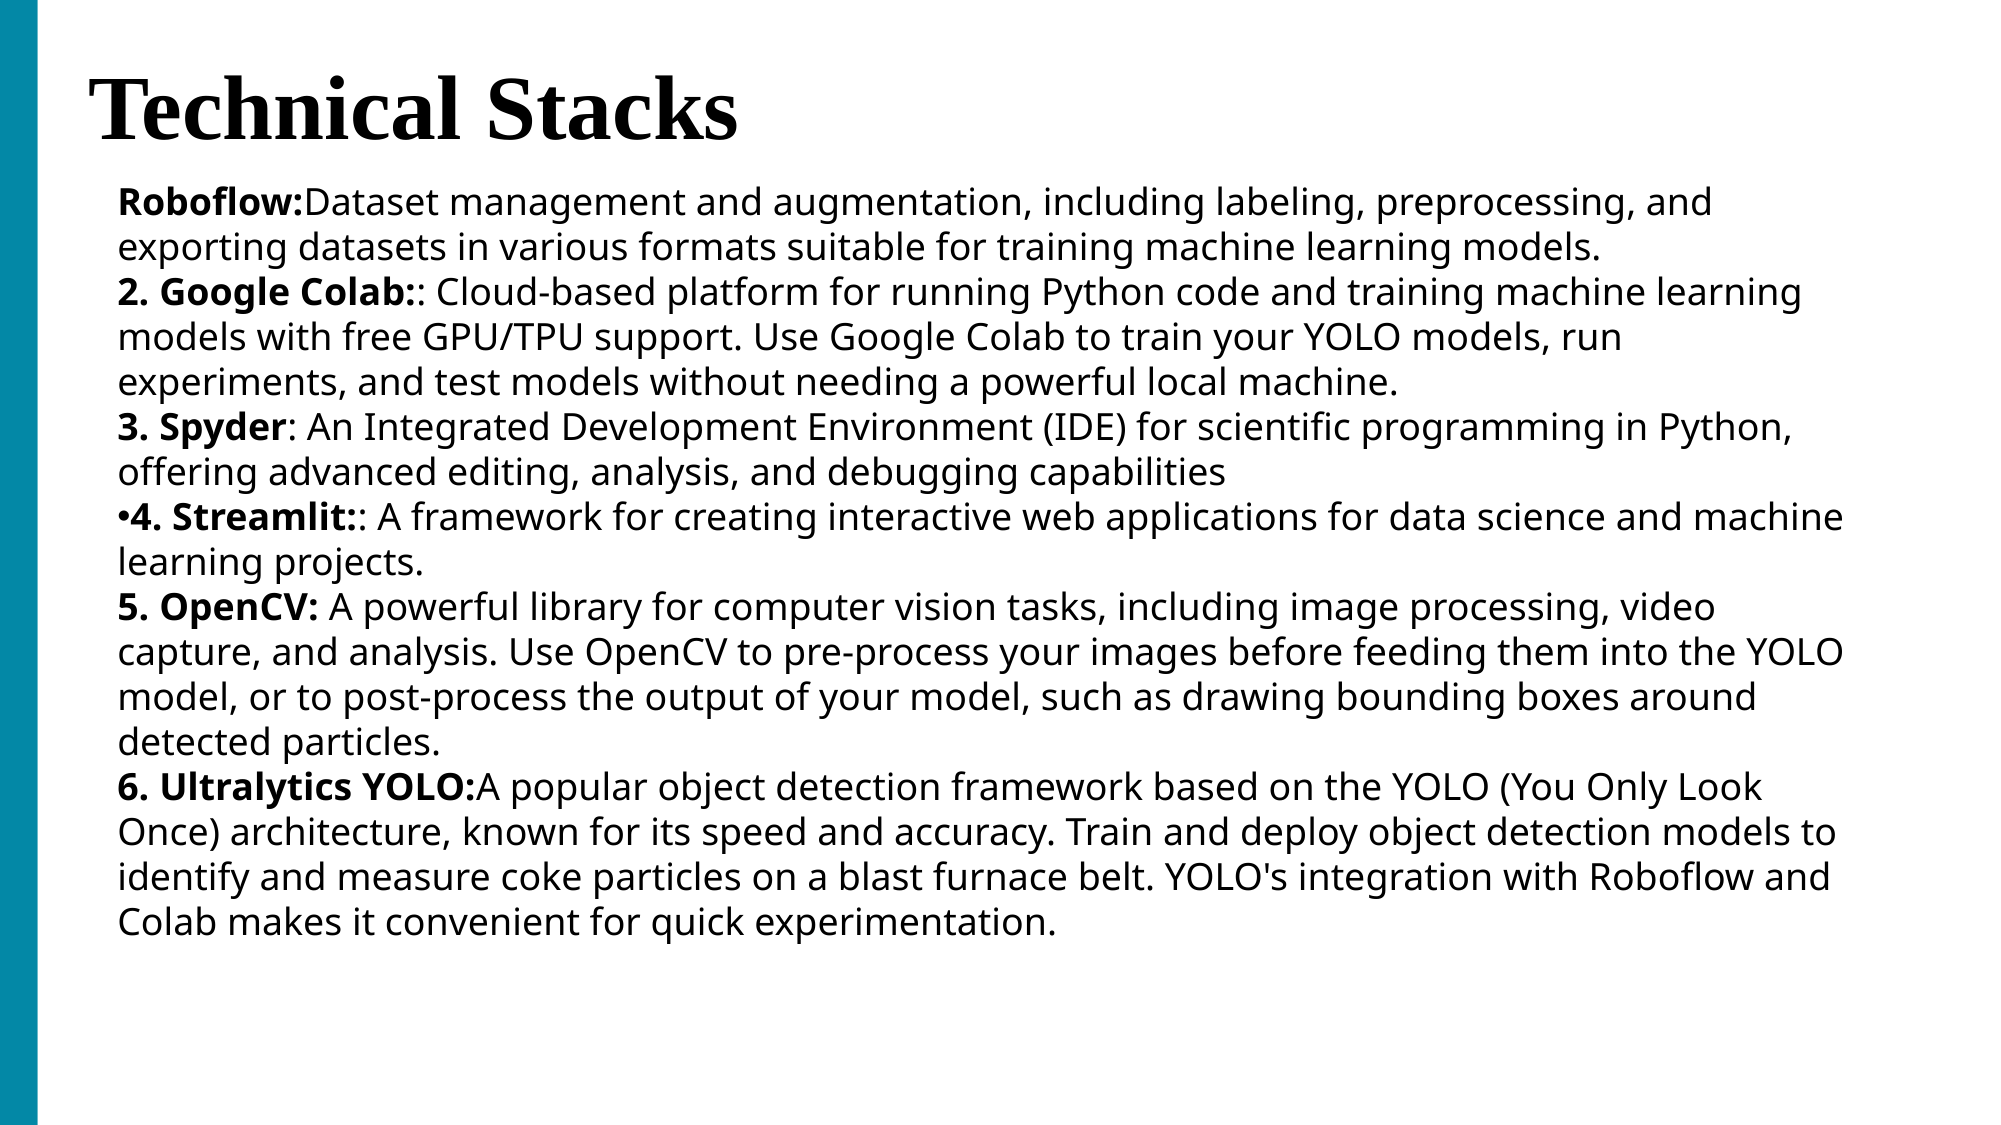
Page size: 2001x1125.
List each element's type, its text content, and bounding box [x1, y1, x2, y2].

text_box [0, 0, 38, 1125]
title Technical Stacks [73, 22, 1200, 198]
text_box Roboflow:Dataset management and augmentation, including labeling, preprocessing, and exporting datasets in various formats suitable for training machine learning models. 2. Google Colab:: Cloud-based platform for running Python code and training machine learning models with free GPU/TPU support. Use Google Colab to train your YOLO models, run experiments, and test models without needing a powerful local machine. 3. Spyder: An Integrated Development Environment (IDE) for scientific programming in Python, offering advanced editing, analysis, and debugging capabilities 4. Streamlit:: A framework for creating interactive web applications for data science and machine learning projects. 5. OpenCV: A powerful library for computer vision tasks, including image processing, video capture, and analysis. Use OpenCV to pre-process your images before feeding them into the YOLO model, or to post-process the output of your model, such as drawing bounding boxes around detected particles. 6. Ultralytics YOLO:A popular object detection framework based on the YOLO (You Only Look Once) architecture, known for its speed and accuracy. Train and deploy object detection models to identify and measure coke particles on a blast furnace belt. YOLO's integration with Roboflow and Colab makes it convenient for quick experimentation. [102, 170, 1863, 951]
